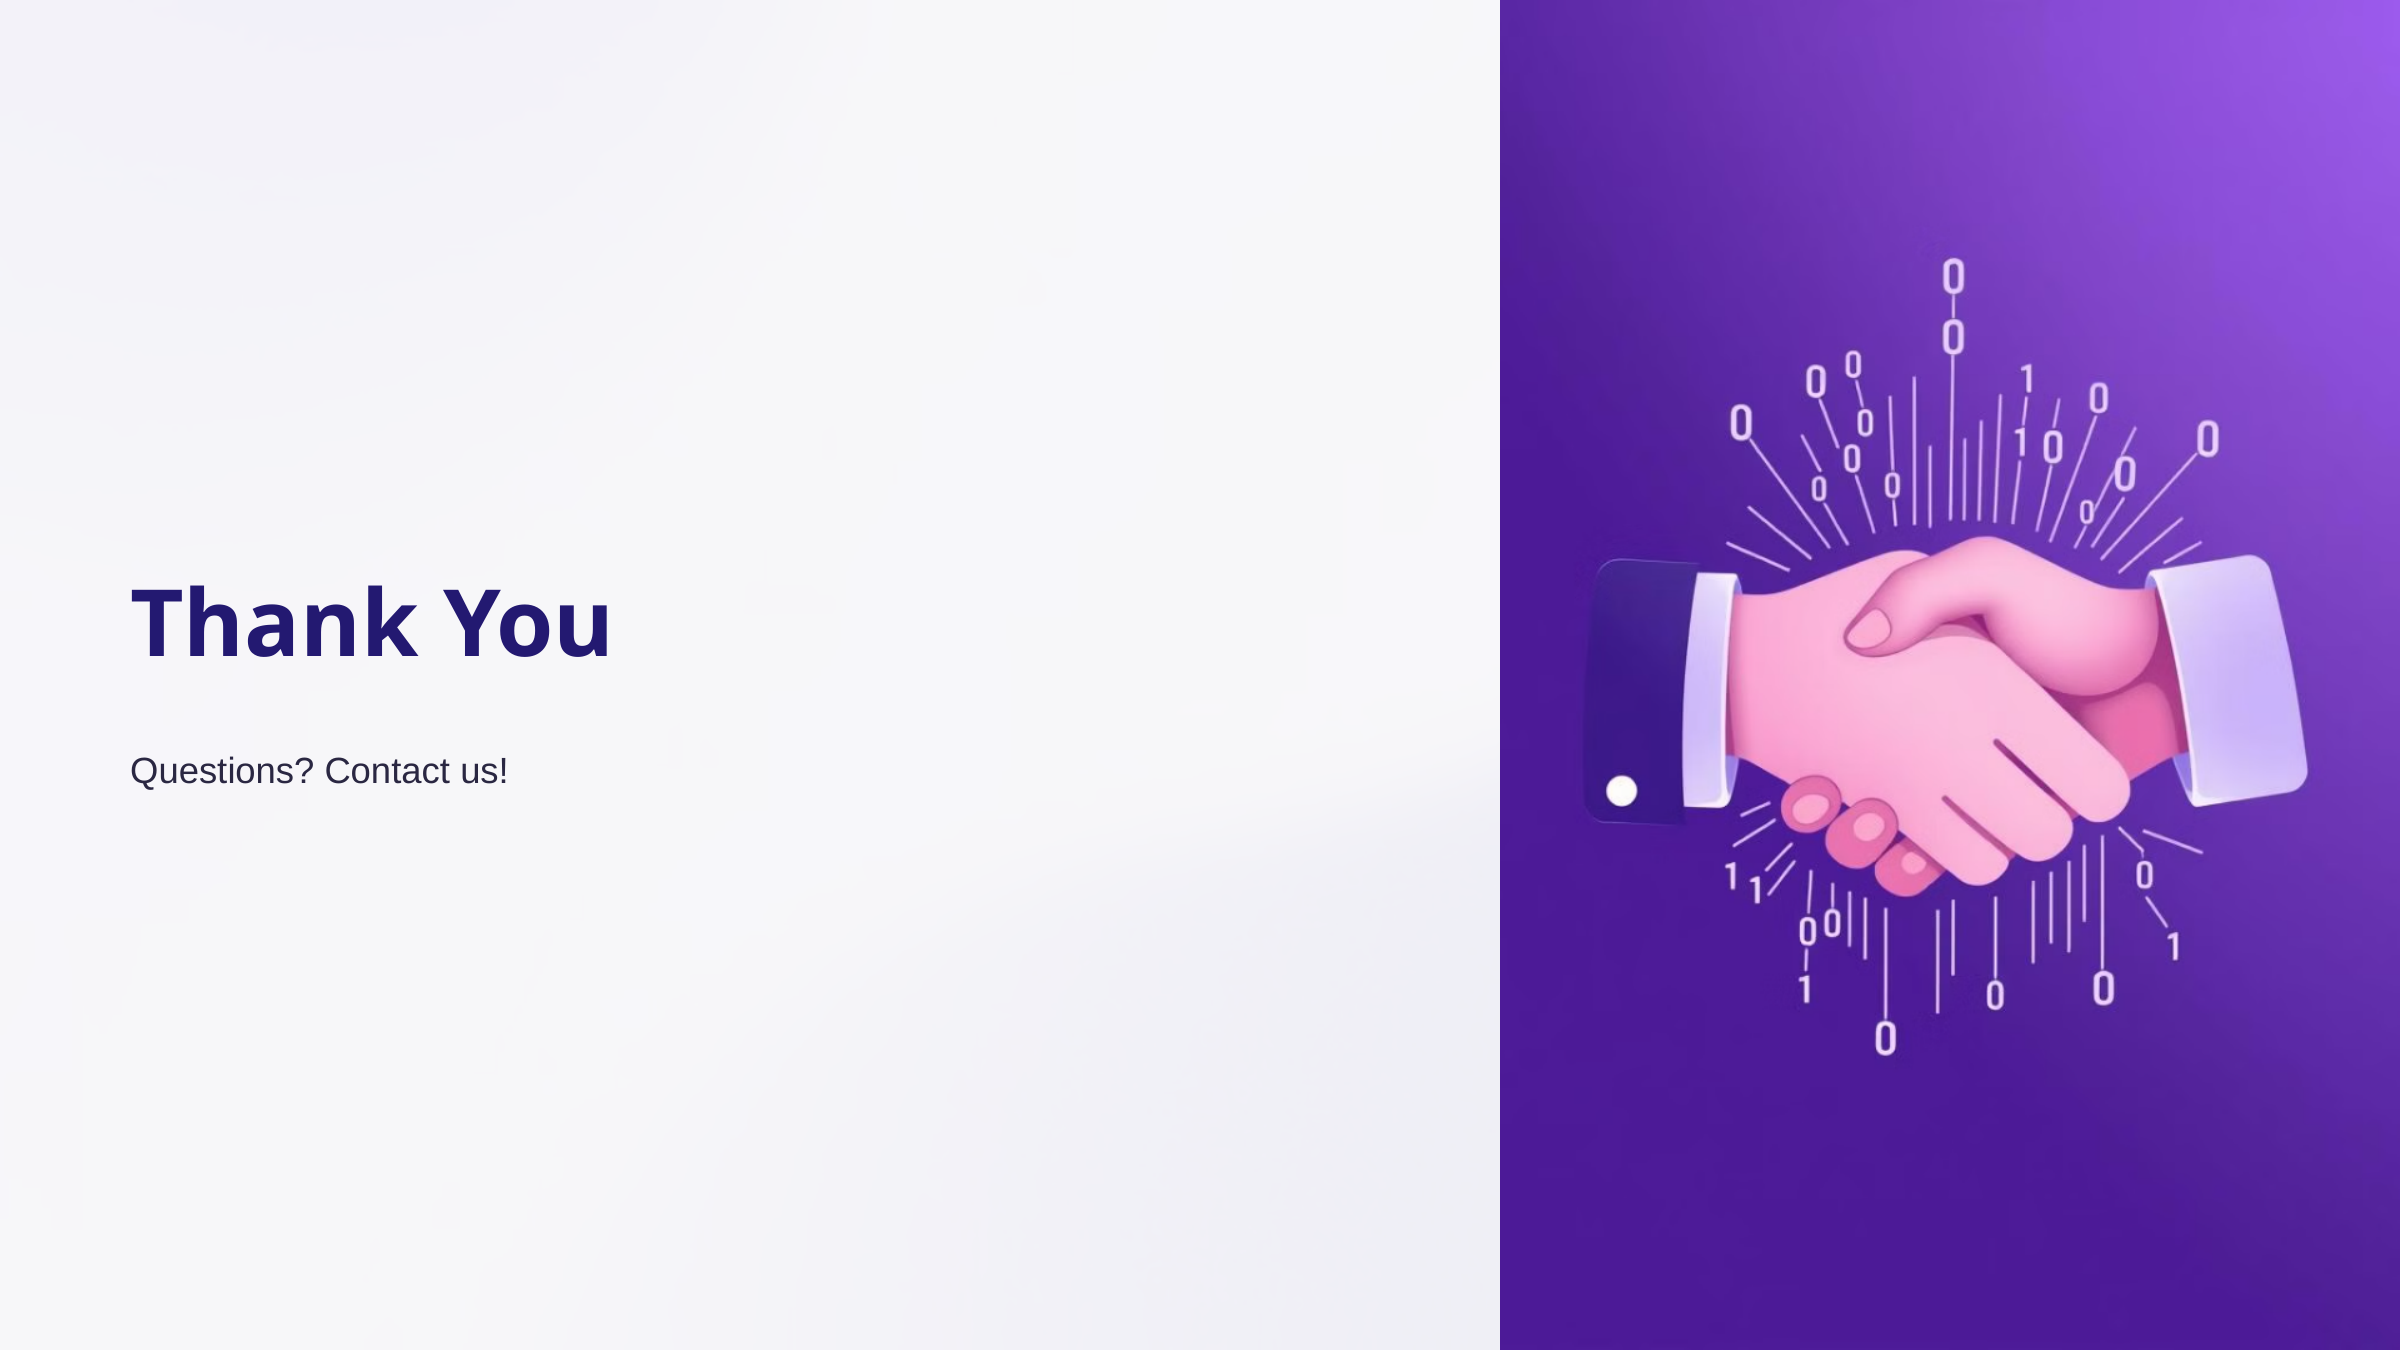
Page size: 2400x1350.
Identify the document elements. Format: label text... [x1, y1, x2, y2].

text_box Thank You [130, 559, 1061, 676]
text_box Questions? Contact us! [130, 731, 1370, 791]
picture [1499, 0, 2400, 1350]
